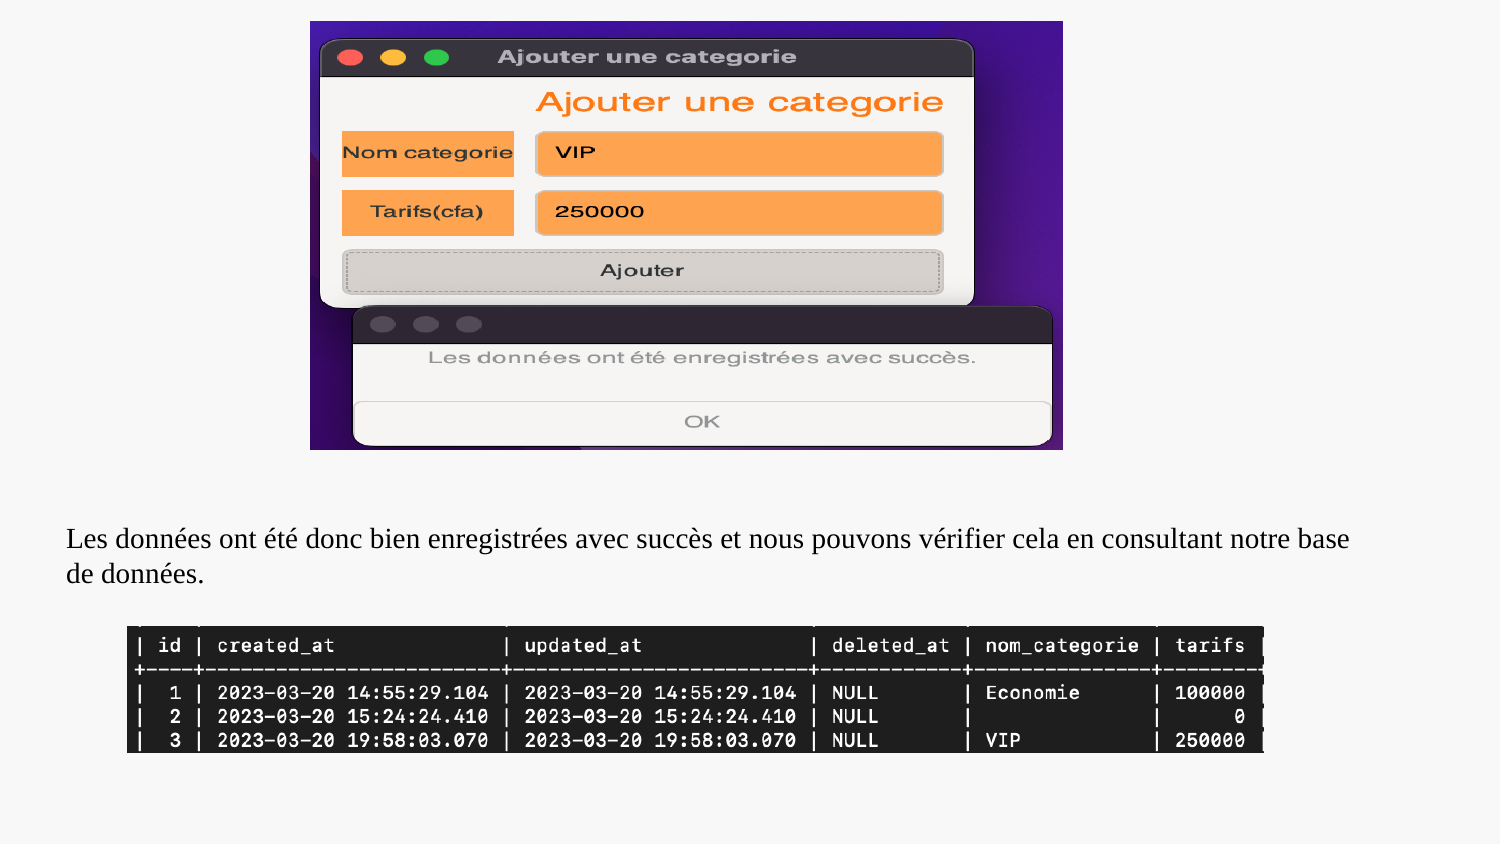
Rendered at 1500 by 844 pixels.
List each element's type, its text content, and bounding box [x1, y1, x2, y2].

text_box Les données ont été donc bien enregistrées avec succès et nous pouvons vérifier cela en consultant notre base de données. [51, 512, 1392, 678]
picture [127, 626, 1265, 753]
picture [310, 21, 1063, 451]
